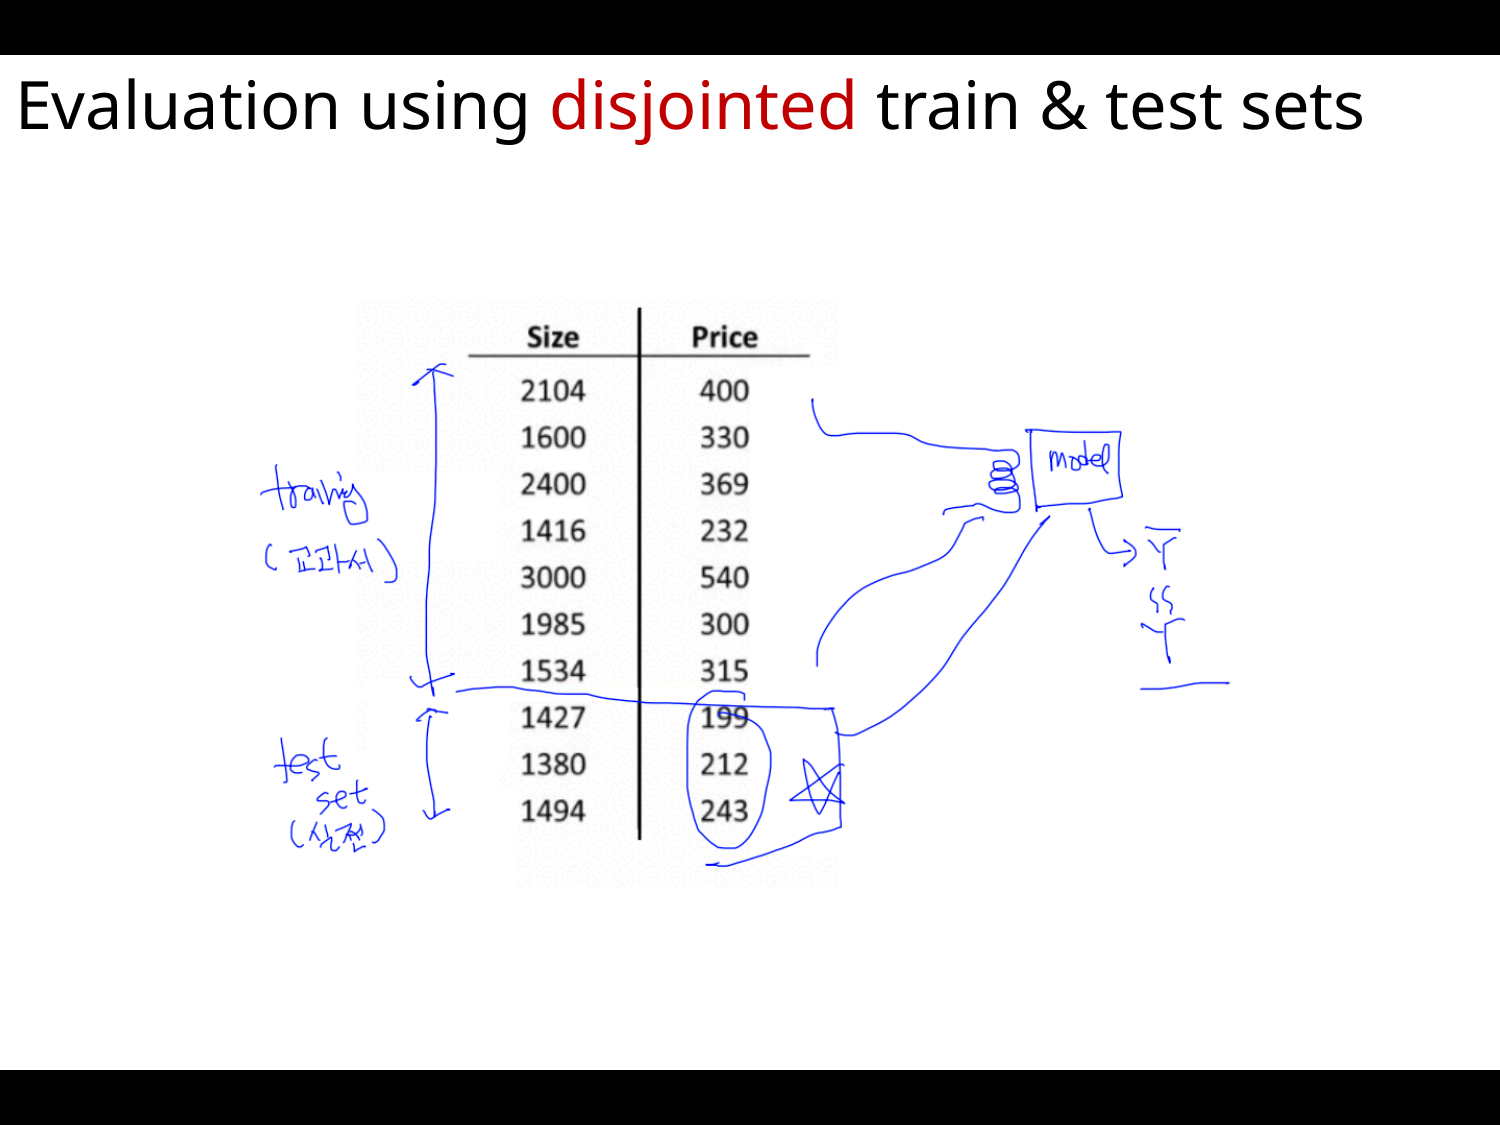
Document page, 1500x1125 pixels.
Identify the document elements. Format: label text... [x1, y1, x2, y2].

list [229, 292, 1271, 891]
title Evaluation using disjointed train & test sets [0, 59, 1500, 156]
